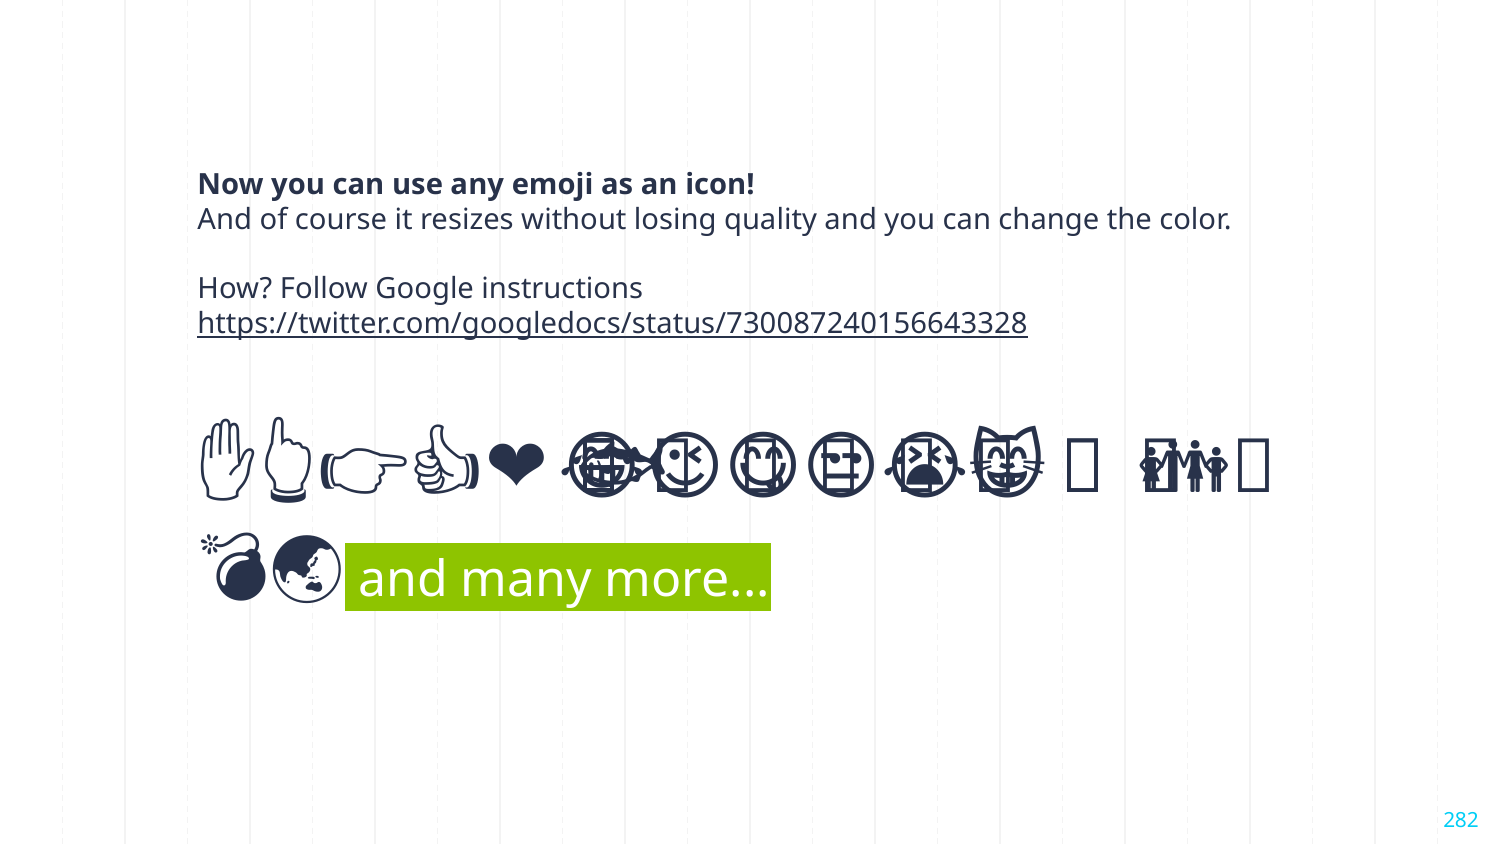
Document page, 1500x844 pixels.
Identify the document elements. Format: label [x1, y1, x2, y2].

slide_number [1403, 791, 1494, 844]
text_box [182, 149, 1278, 377]
text_box [182, 389, 1385, 812]
